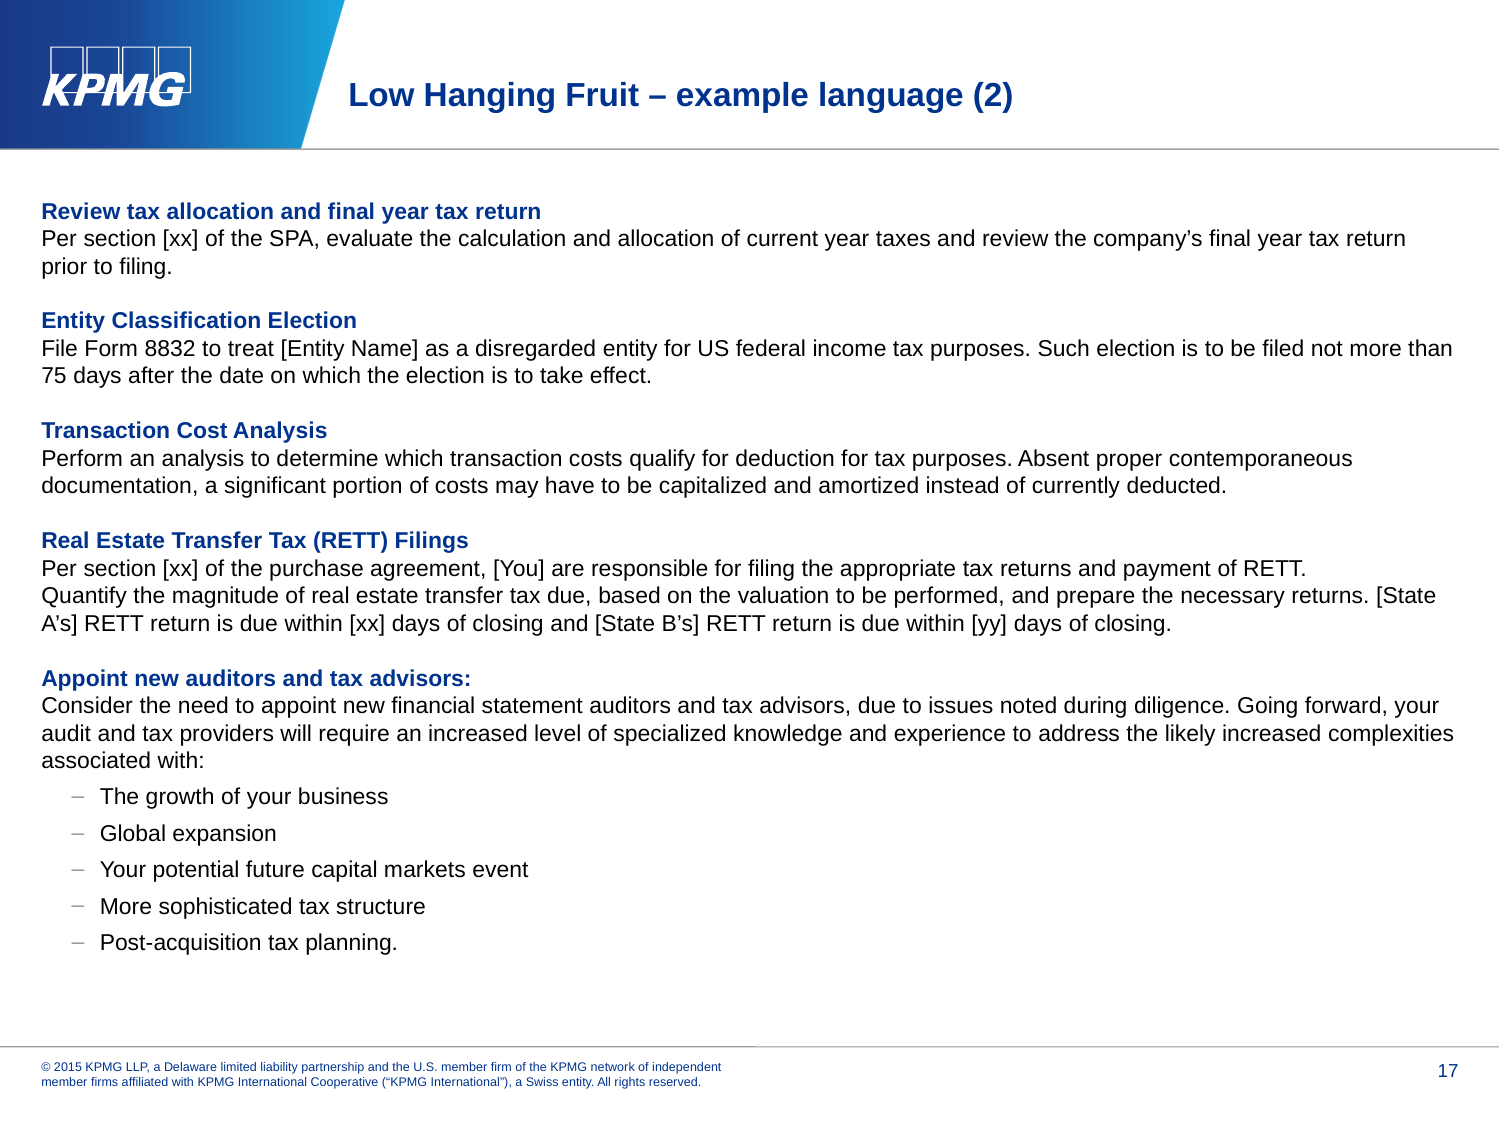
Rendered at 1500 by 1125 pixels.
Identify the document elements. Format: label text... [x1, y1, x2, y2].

title Low Hanging Fruit – example language (2) [348, 19, 1459, 114]
picture [0, 0, 346, 148]
list Review tax allocation and final year tax return Per section [xx] of the SPA, evaluate the calculation and allocation of current year taxes and review the company’s final year tax return prior to filing. Entity Classification Election File Form 8832 to treat [Entity Name] as a disregarded entity for US federal income tax purposes. Such election is to be filed not more than 75 days after the date on which the election is to take effect. Transaction Cost Analysis Perform an analysis to determine which transaction costs qualify for deduction for tax purposes. Absent proper contemporaneous documentation, a significant portion of costs may have to be capitalized and amortized instead of currently deducted. Real Estate Transfer Tax (RETT) Filings Per section [xx] of the purchase agreement, [You] are responsible for filing the appropriate tax returns and payment of RETT. Quantify the magnitude of real estate transfer tax due, based on the valuation to be performed, and prepare the necessary returns. [State A’s] RETT return is due within [xx] days of closing and [State B’s] RETT return is due within [yy] days of closing. Appoint new auditors and tax advisors: Consider the need to appoint new financial statement auditors and tax advisors, due to issues noted during diligence. Going forward, your audit and tax providers will require an increased level of specialized knowledge and experience to address the likely increased complexities associated with: The growth of your business Global expansion Your potential future capital markets event More sophisticated tax structure Post-acquisition tax planning. [41, 196, 1459, 1000]
